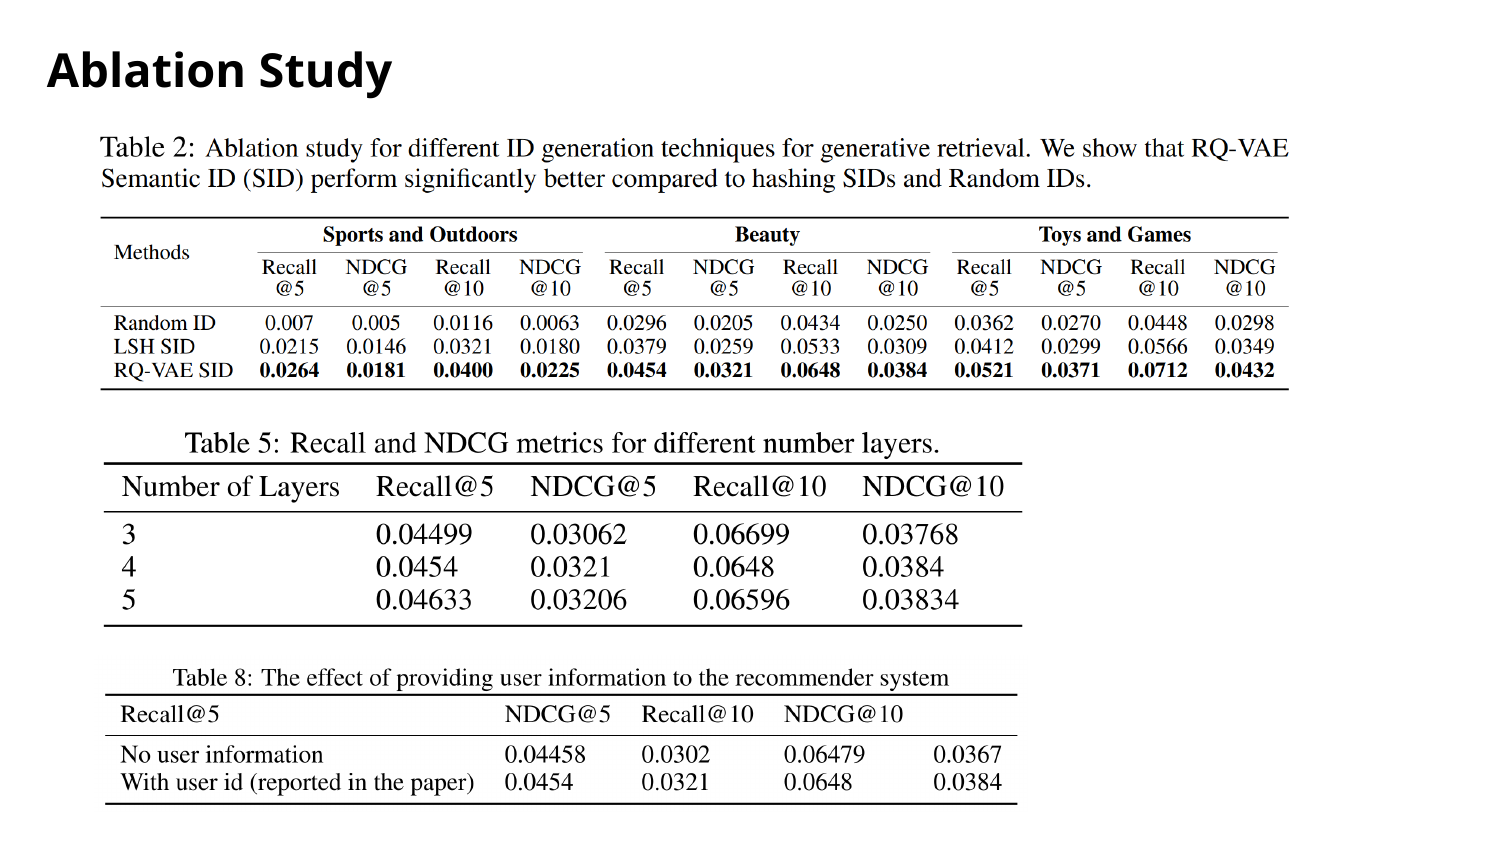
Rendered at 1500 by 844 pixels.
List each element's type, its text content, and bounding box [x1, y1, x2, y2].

text_box Ablation Study [46, 30, 1360, 97]
picture [89, 123, 1304, 409]
picture [94, 655, 1028, 812]
picture [94, 411, 1036, 631]
